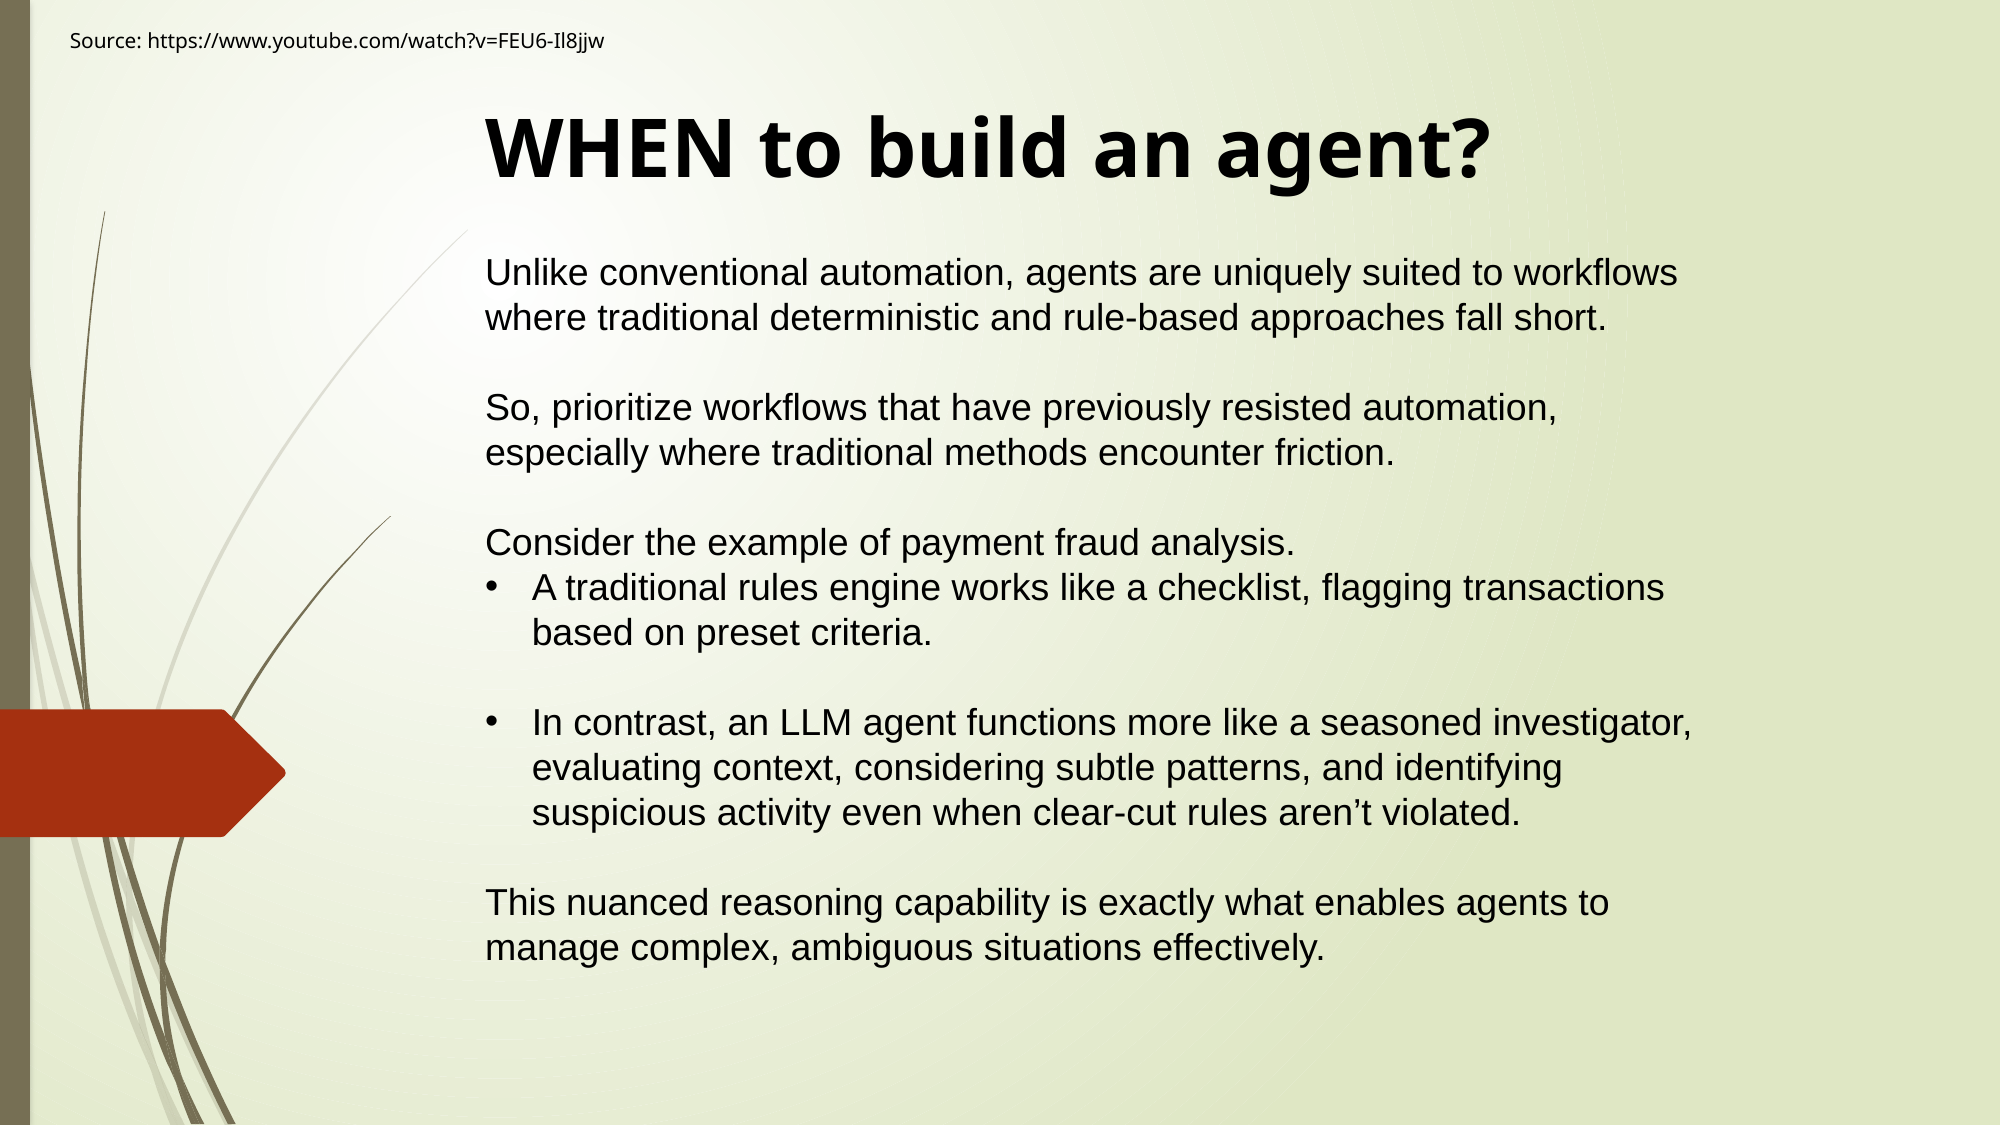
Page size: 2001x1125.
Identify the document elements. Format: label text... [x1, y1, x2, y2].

text_box Source: https://www.youtube.com/watch?v=FEU6-Il8jjw [54, 19, 620, 60]
text_box WHEN to build an agent? [469, 83, 1788, 201]
text_box Unlike conventional automation, agents are uniquely suited to workflows where traditional deterministic and rule-based approaches fall short. So, prioritize workflows that have previously resisted automation, especially where traditional methods encounter friction. Consider the example of payment fraud analysis. A traditional rules engine works like a checklist, flagging transactions based on preset criteria. In contrast, an LLM agent functions more like a seasoned investigator, evaluating context, considering subtle patterns, and identifying suspicious activity even when clear-cut rules aren’t violated. This nuanced reasoning capability is exactly what enables agents to manage complex, ambiguous situations effectively. [469, 223, 1731, 976]
